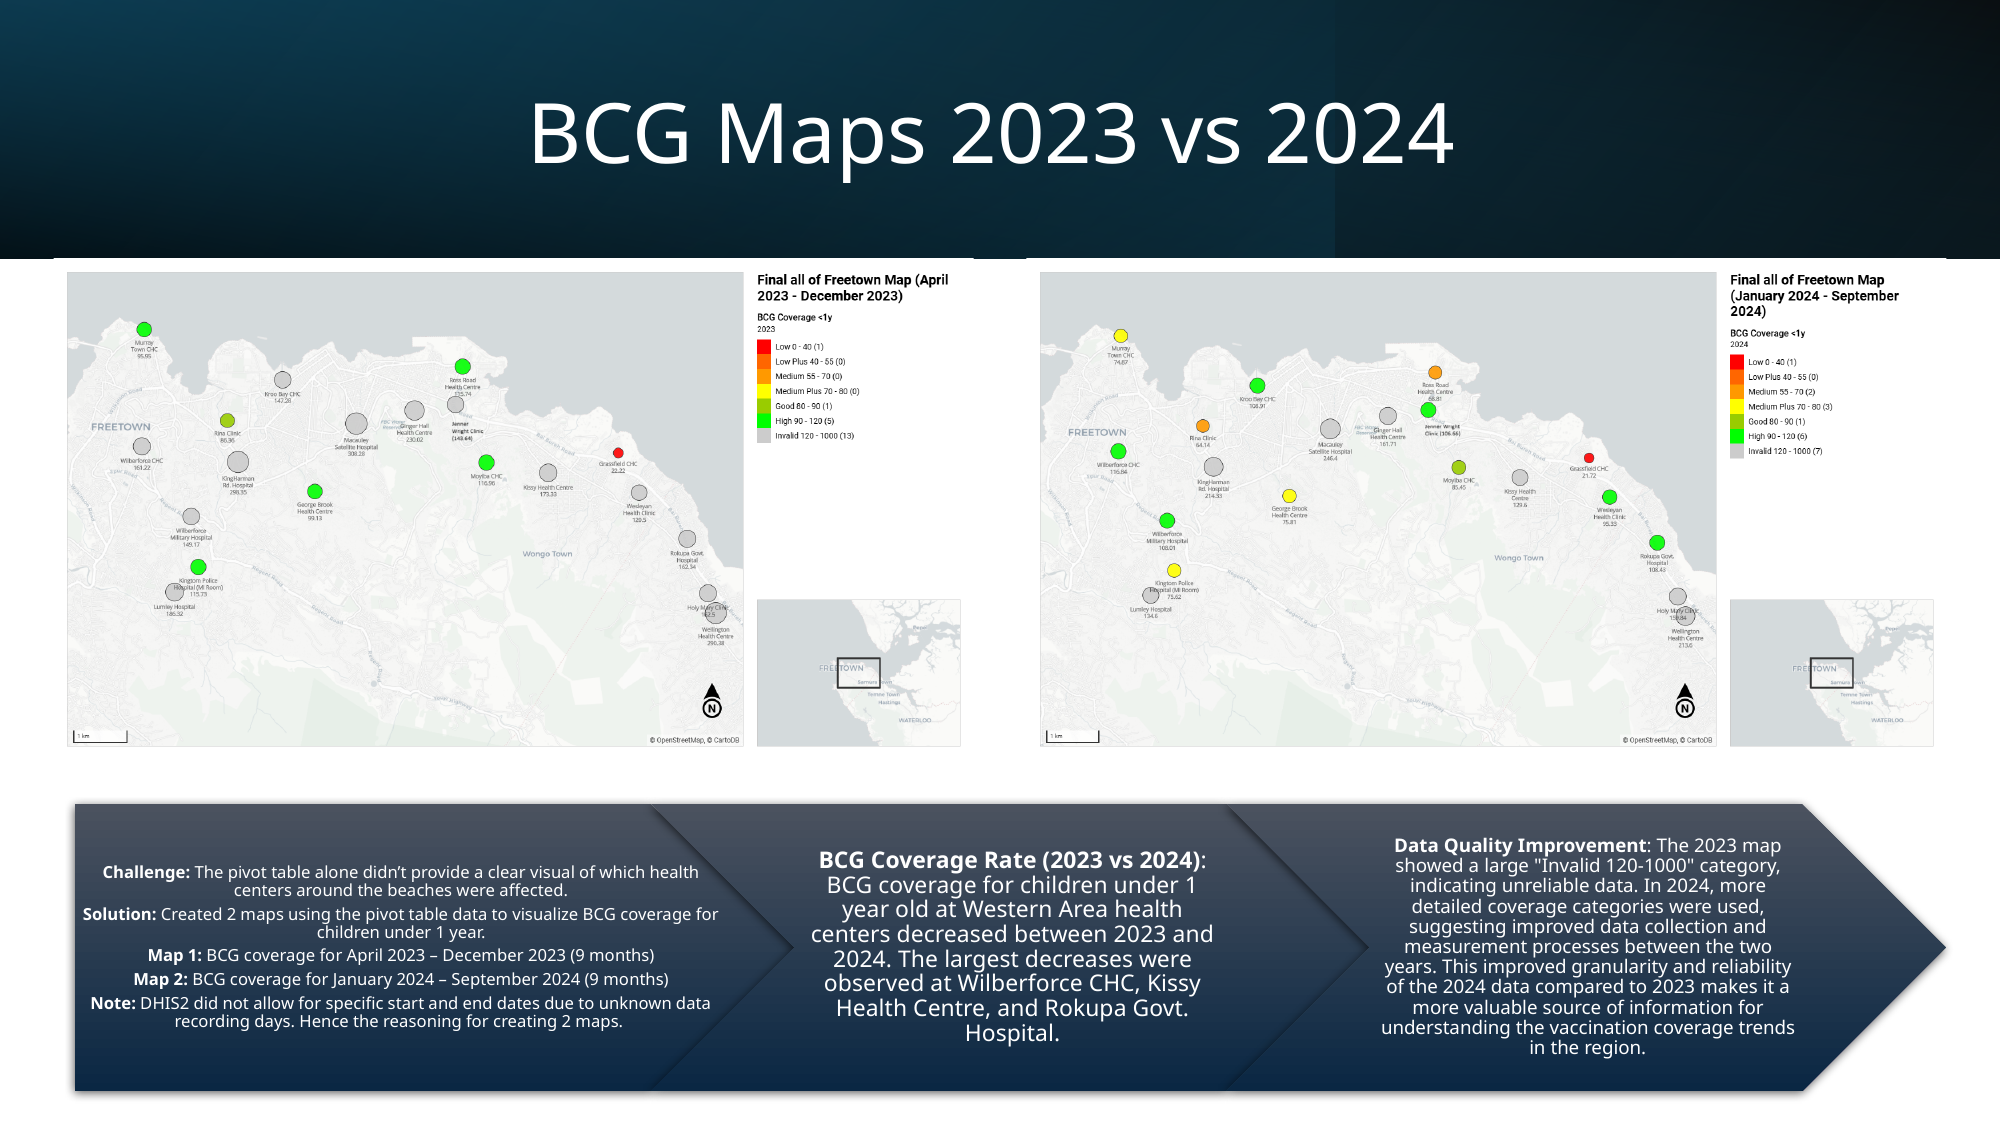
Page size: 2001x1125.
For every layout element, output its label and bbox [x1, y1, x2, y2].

text_box [1, 260, 2000, 1125]
picture [1025, 257, 1947, 748]
picture [52, 257, 975, 748]
list [73, 799, 1947, 1095]
text_box [0, 0, 2000, 260]
